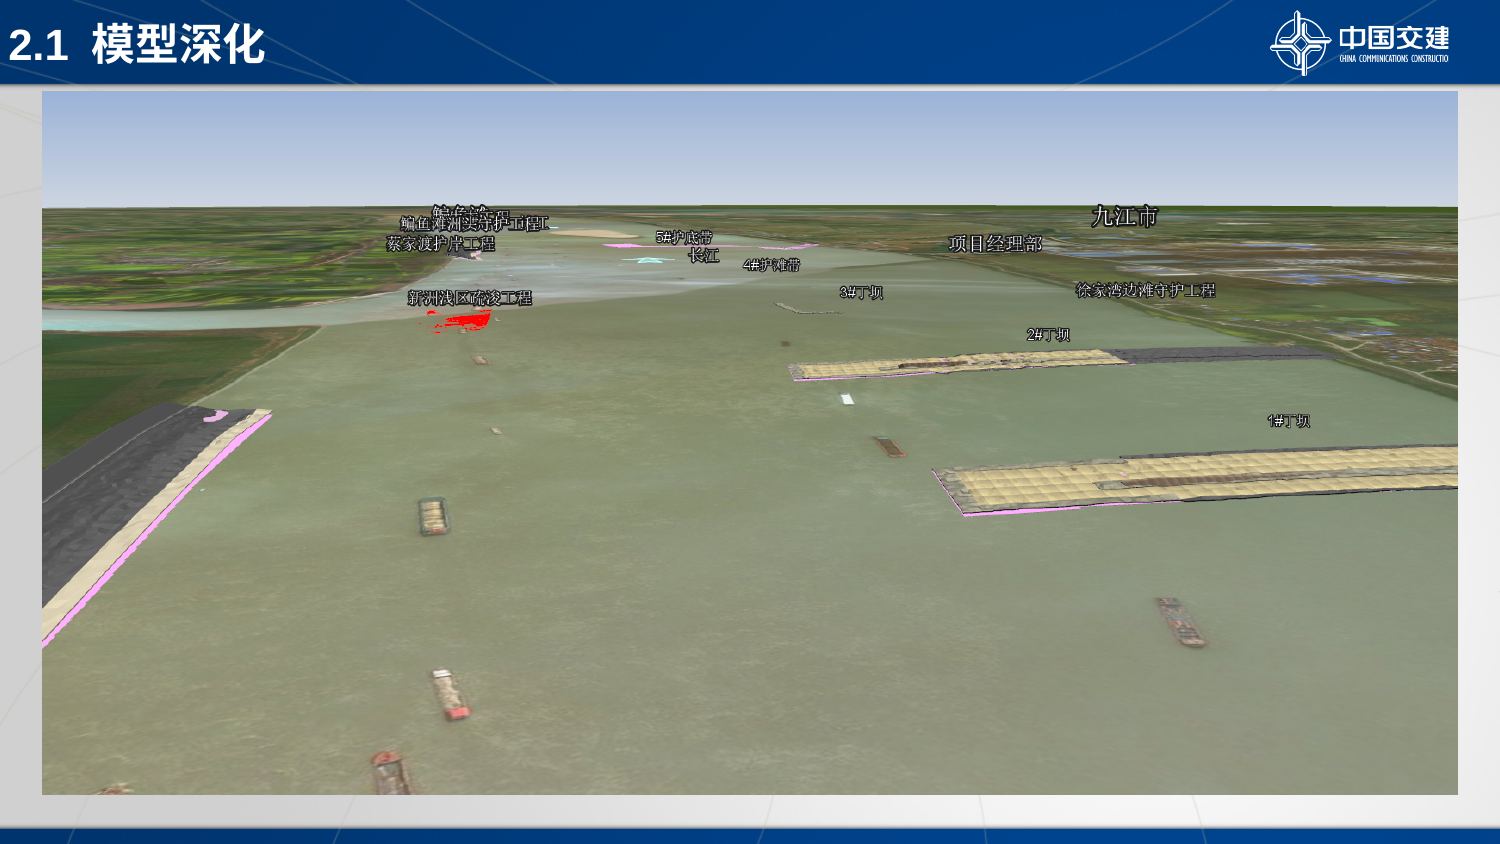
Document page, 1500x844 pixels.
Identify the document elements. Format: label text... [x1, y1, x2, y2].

text_box 2.1 模型深化 [0, 11, 550, 75]
picture [0, 0, 1500, 844]
